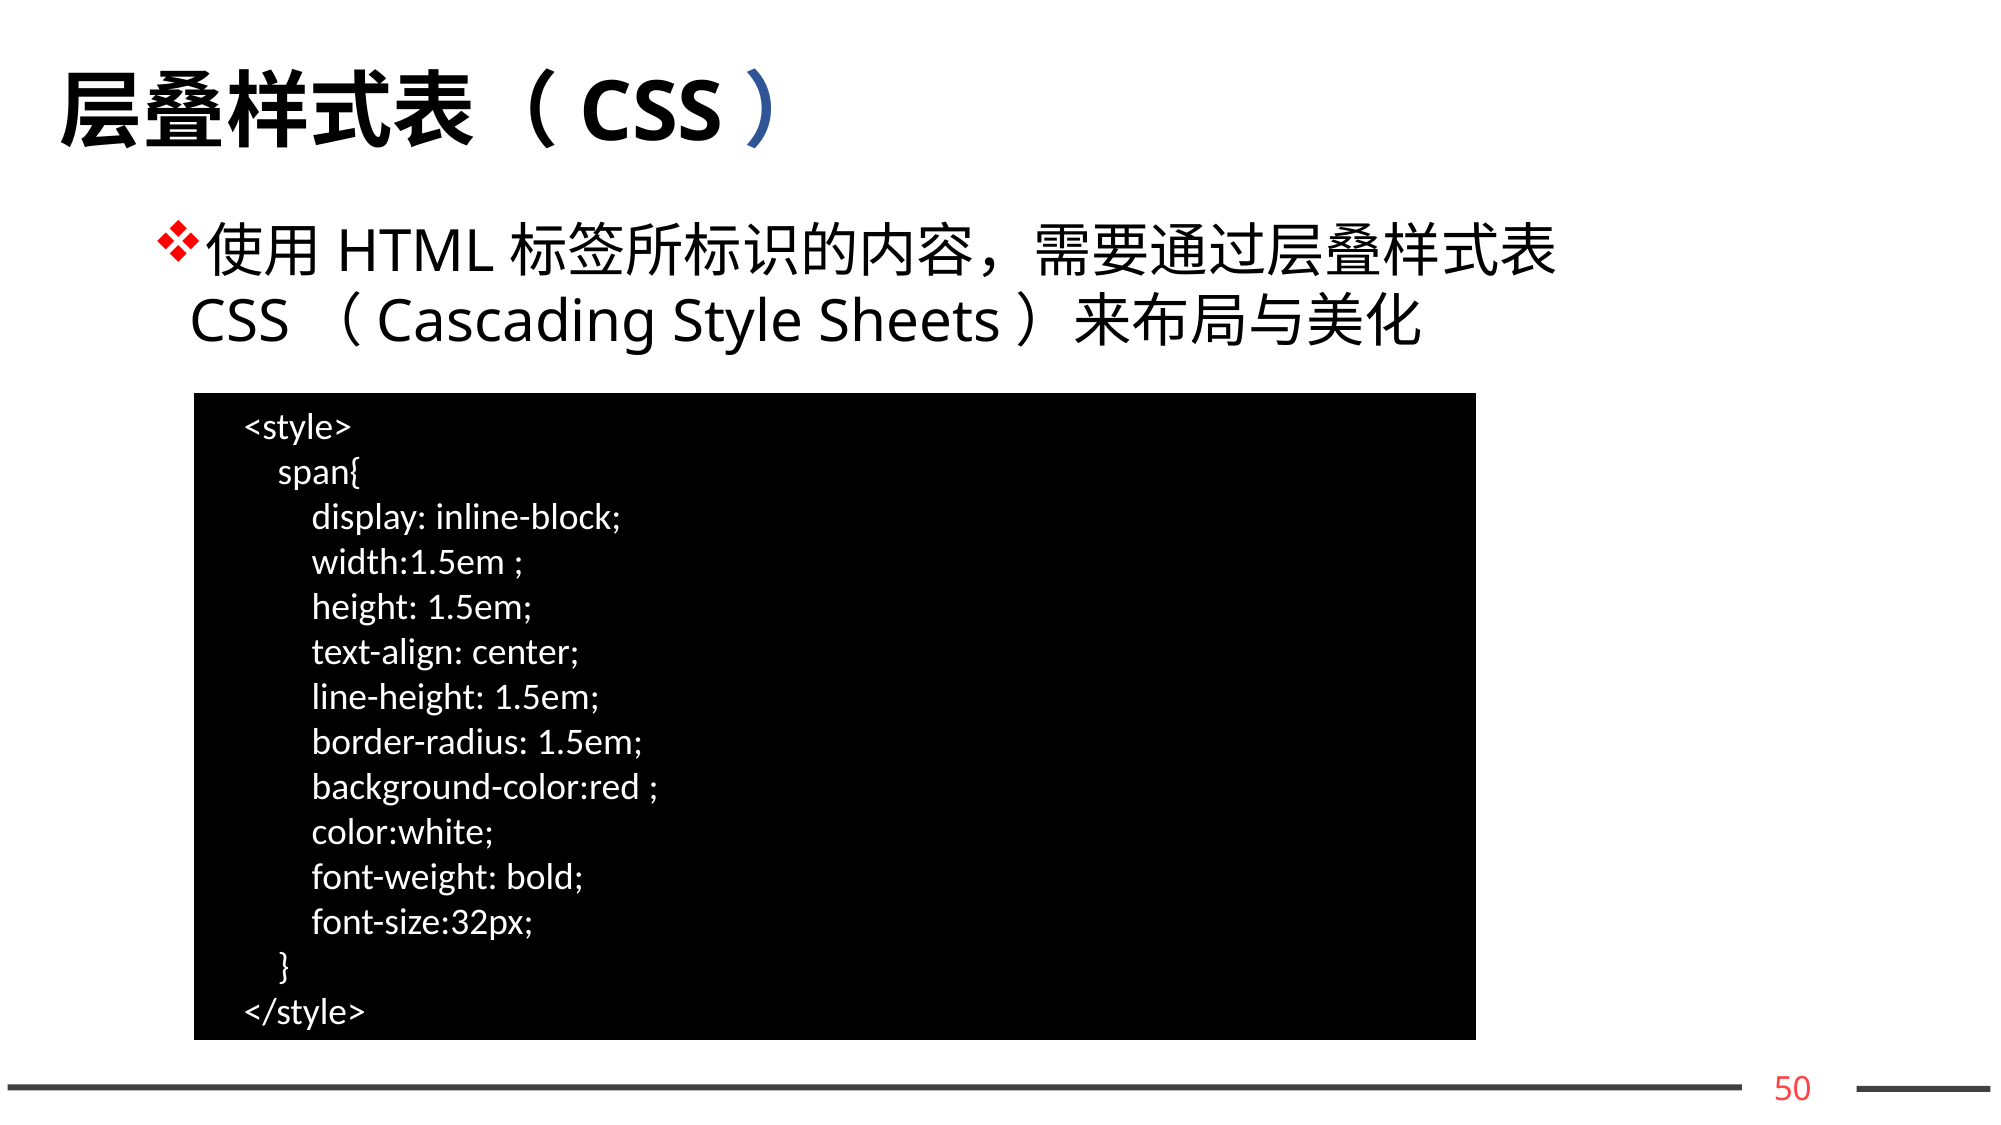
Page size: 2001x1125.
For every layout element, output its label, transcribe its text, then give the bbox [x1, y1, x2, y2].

text_box <style> span{ display: inline-block; width:1.5em ; height: 1.5em; text-align: center; line-height: 1.5em; border-radius: 1.5em; background-color:red ; color:white; font-weight: bold; font-size:32px; } </style> [194, 393, 1476, 1040]
title 层叠样式表（CSS） [44, 4, 1770, 222]
list 使用HTML标签所标识的内容，需要通过层叠样式表CSS（Cascading Style Sheets）来布局与美化 [137, 205, 1863, 920]
